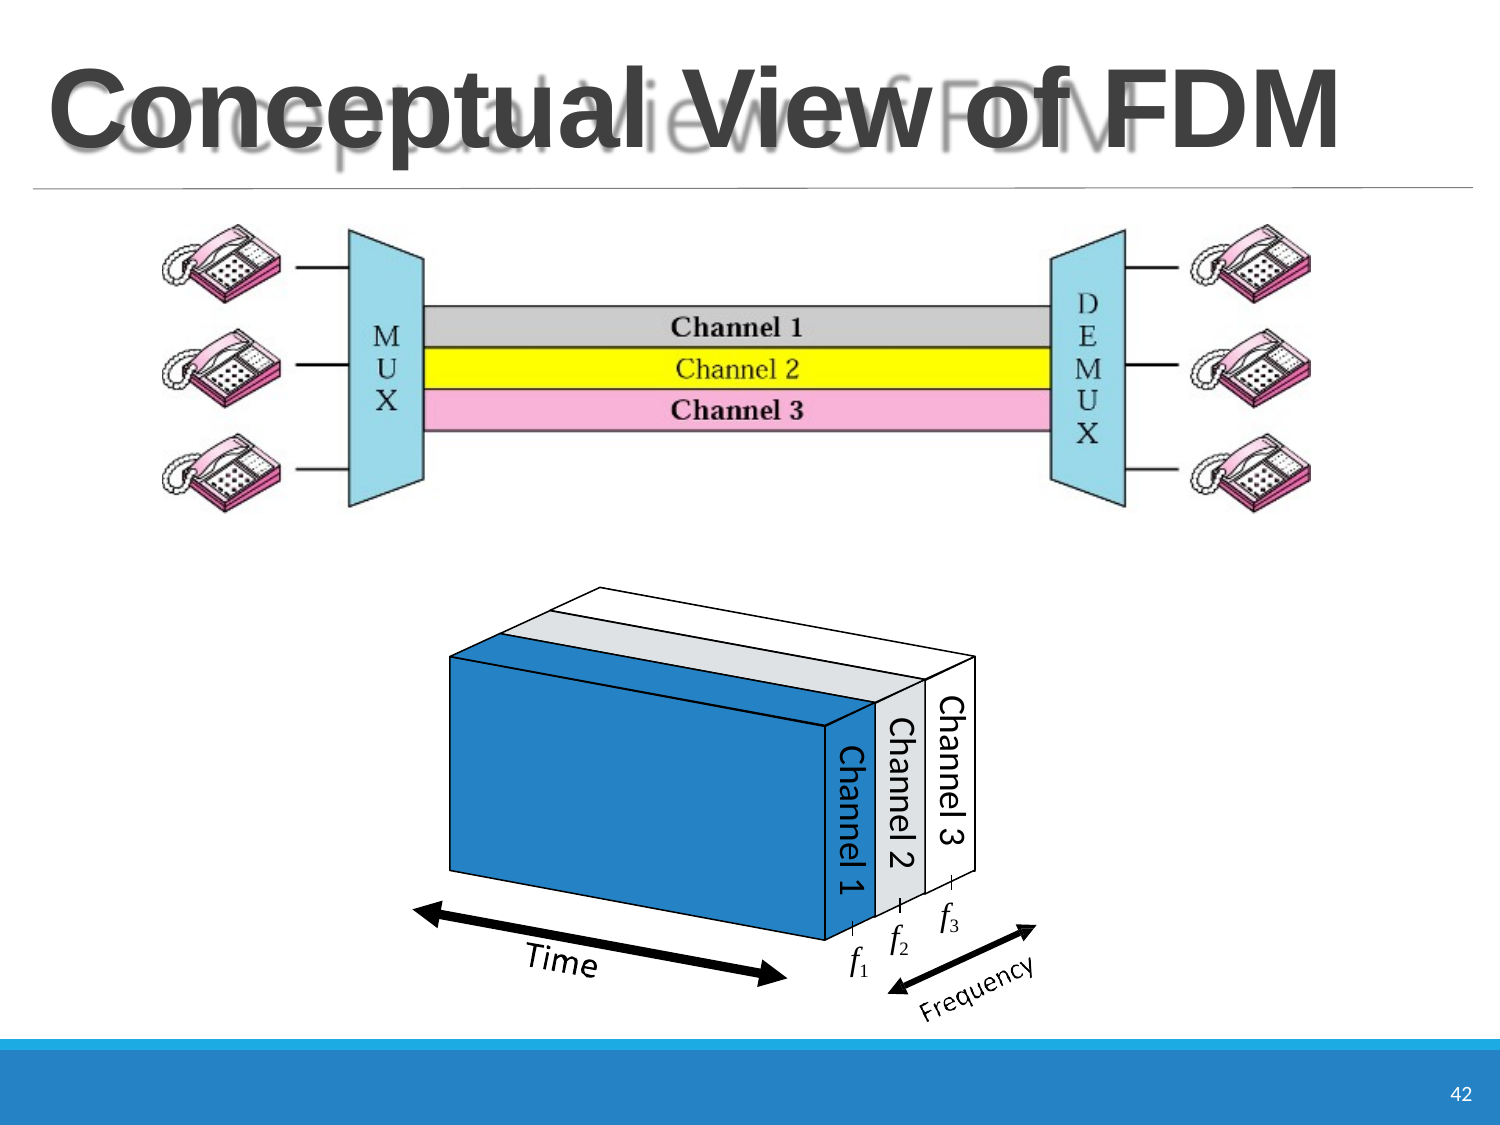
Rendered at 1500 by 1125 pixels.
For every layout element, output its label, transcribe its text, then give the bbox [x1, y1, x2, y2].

text_box f1 [843, 950, 877, 981]
title Conceptual View of FDM [45, 33, 1500, 223]
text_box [448, 586, 976, 938]
text_box [543, 952, 550, 970]
text_box [581, 959, 597, 978]
text_box [551, 953, 578, 975]
slide_number 42 [1444, 1083, 1479, 1125]
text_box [0, 6, 1474, 190]
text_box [887, 924, 1037, 1023]
text_box [607, 950, 788, 988]
picture [162, 224, 1311, 515]
text_box [412, 900, 442, 929]
text_box [529, 950, 536, 968]
